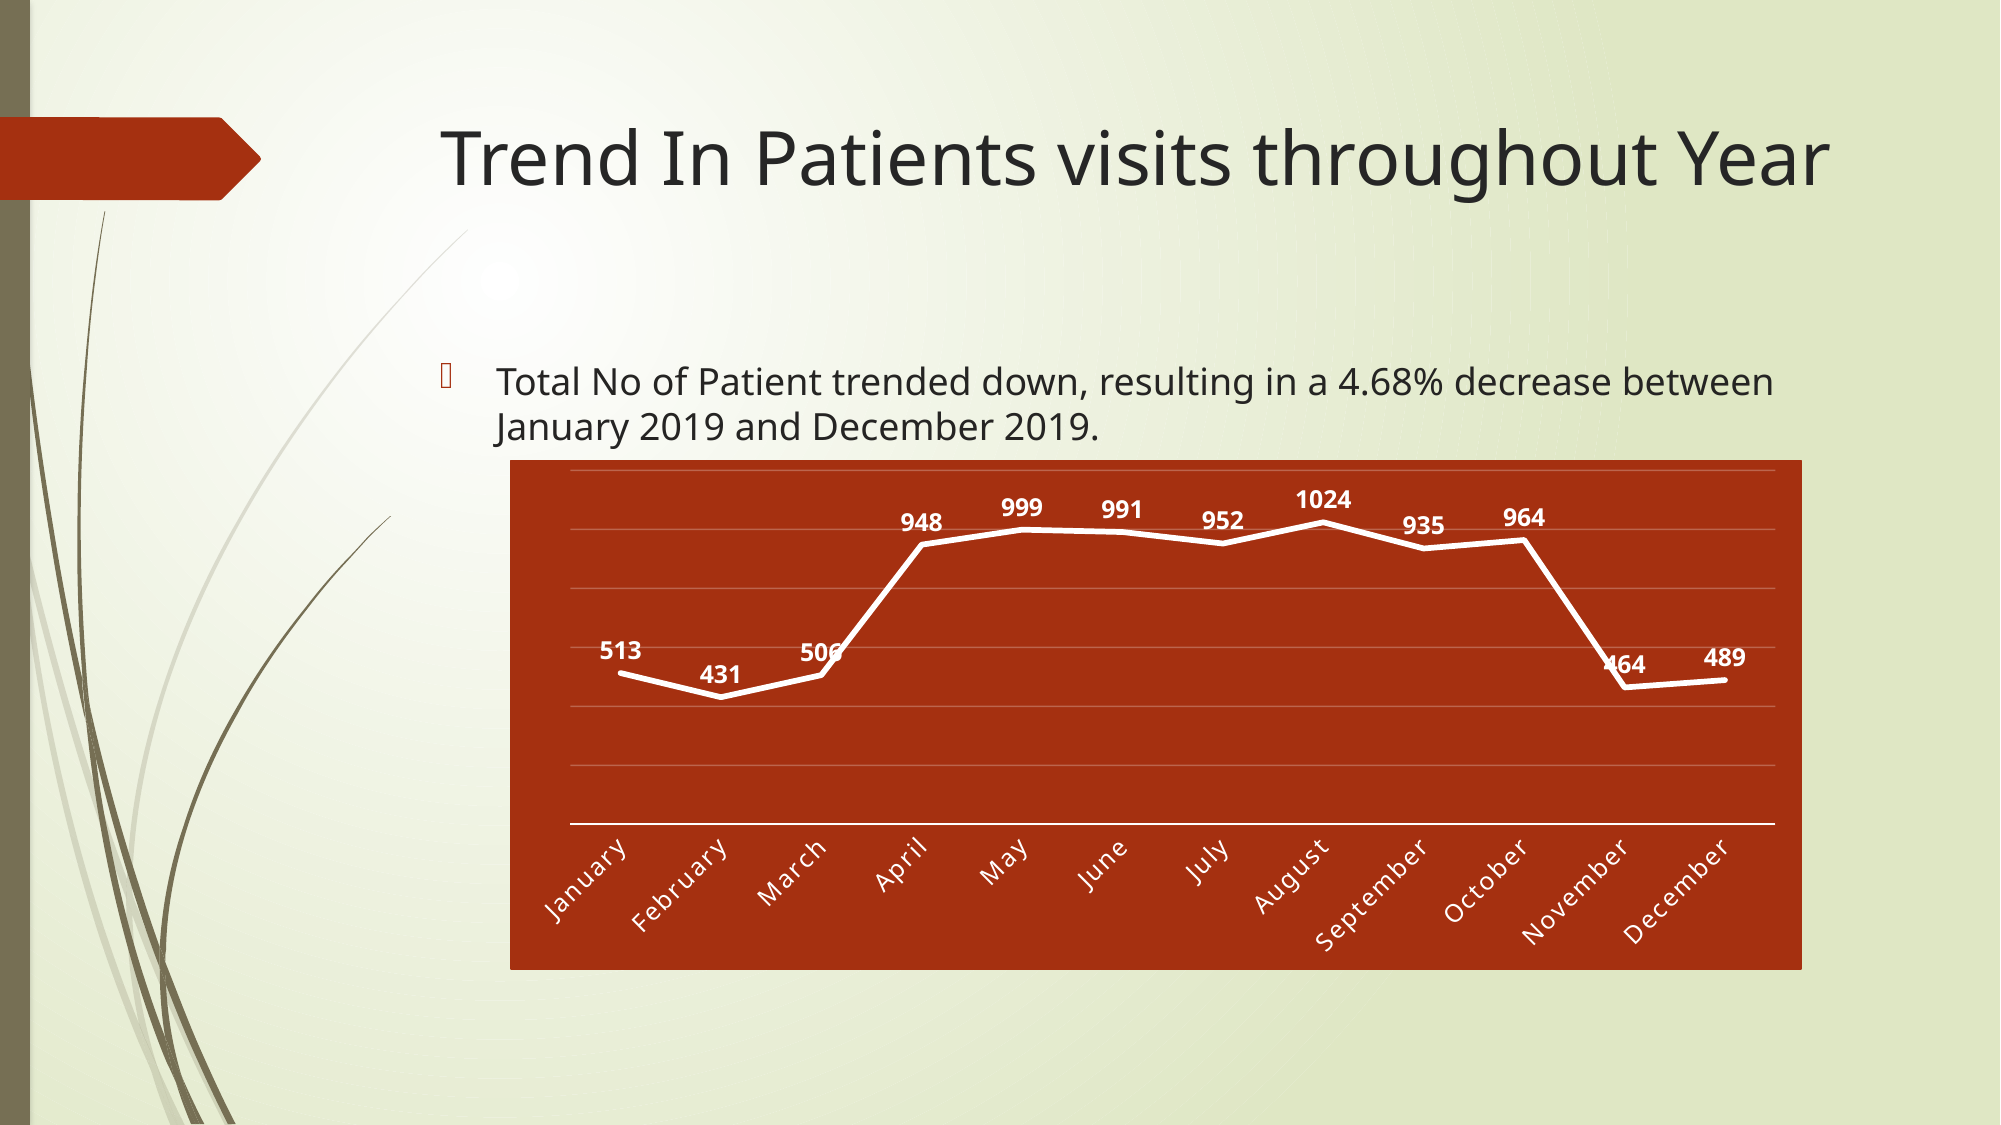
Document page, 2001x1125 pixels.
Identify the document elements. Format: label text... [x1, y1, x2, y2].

title Trend In Patients visits throughout Year [425, 102, 1888, 313]
list Total No of Patient trended down, resulting in a 4.68% decrease between January 2019 and December 2019. [424, 350, 1888, 970]
chart [509, 459, 1802, 970]
